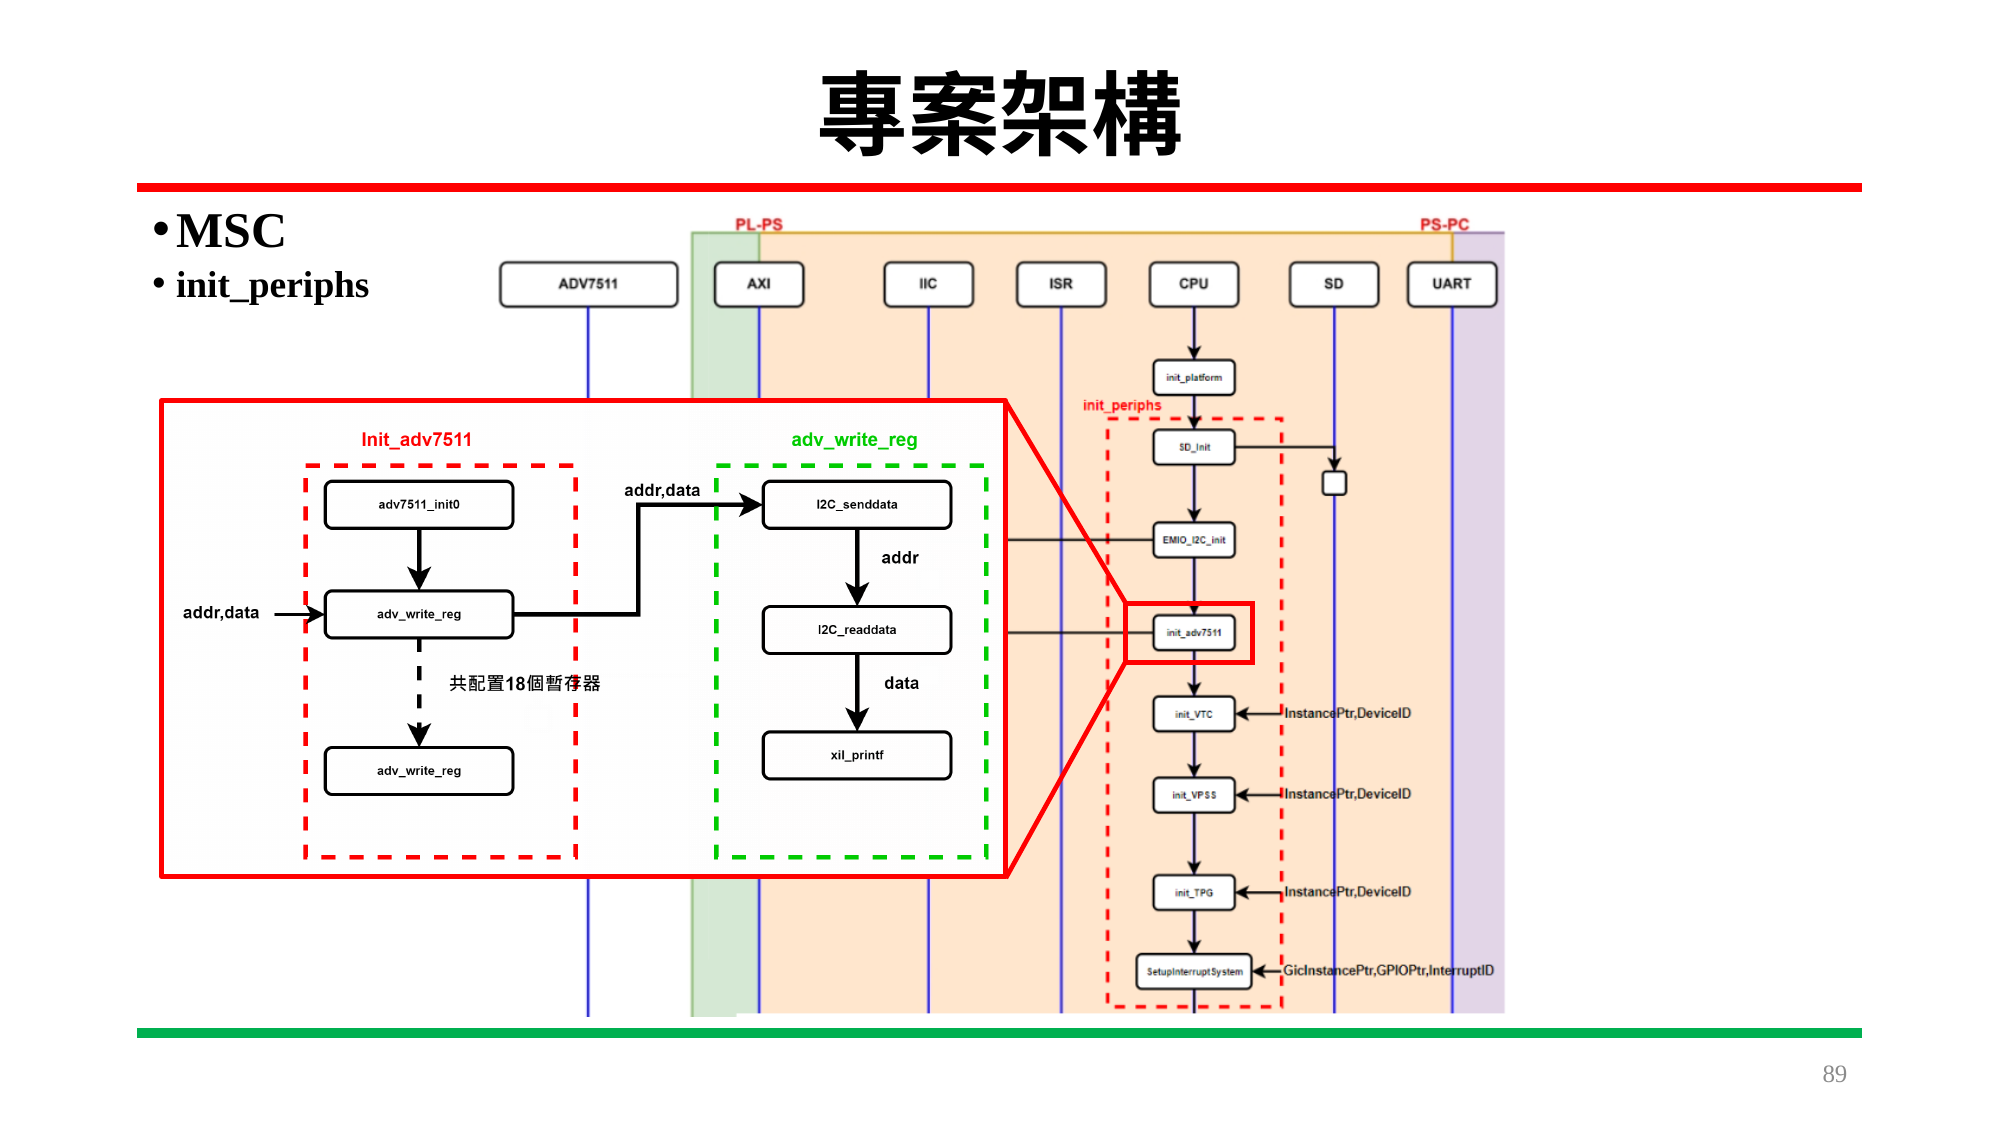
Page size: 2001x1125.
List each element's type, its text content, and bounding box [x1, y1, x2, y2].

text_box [164, 402, 1253, 879]
slide_number 89 [1412, 1042, 1863, 1103]
list MSC init_periphs [137, 197, 1863, 1024]
picture [490, 197, 1510, 1017]
title 專案架構 [137, 59, 1863, 178]
